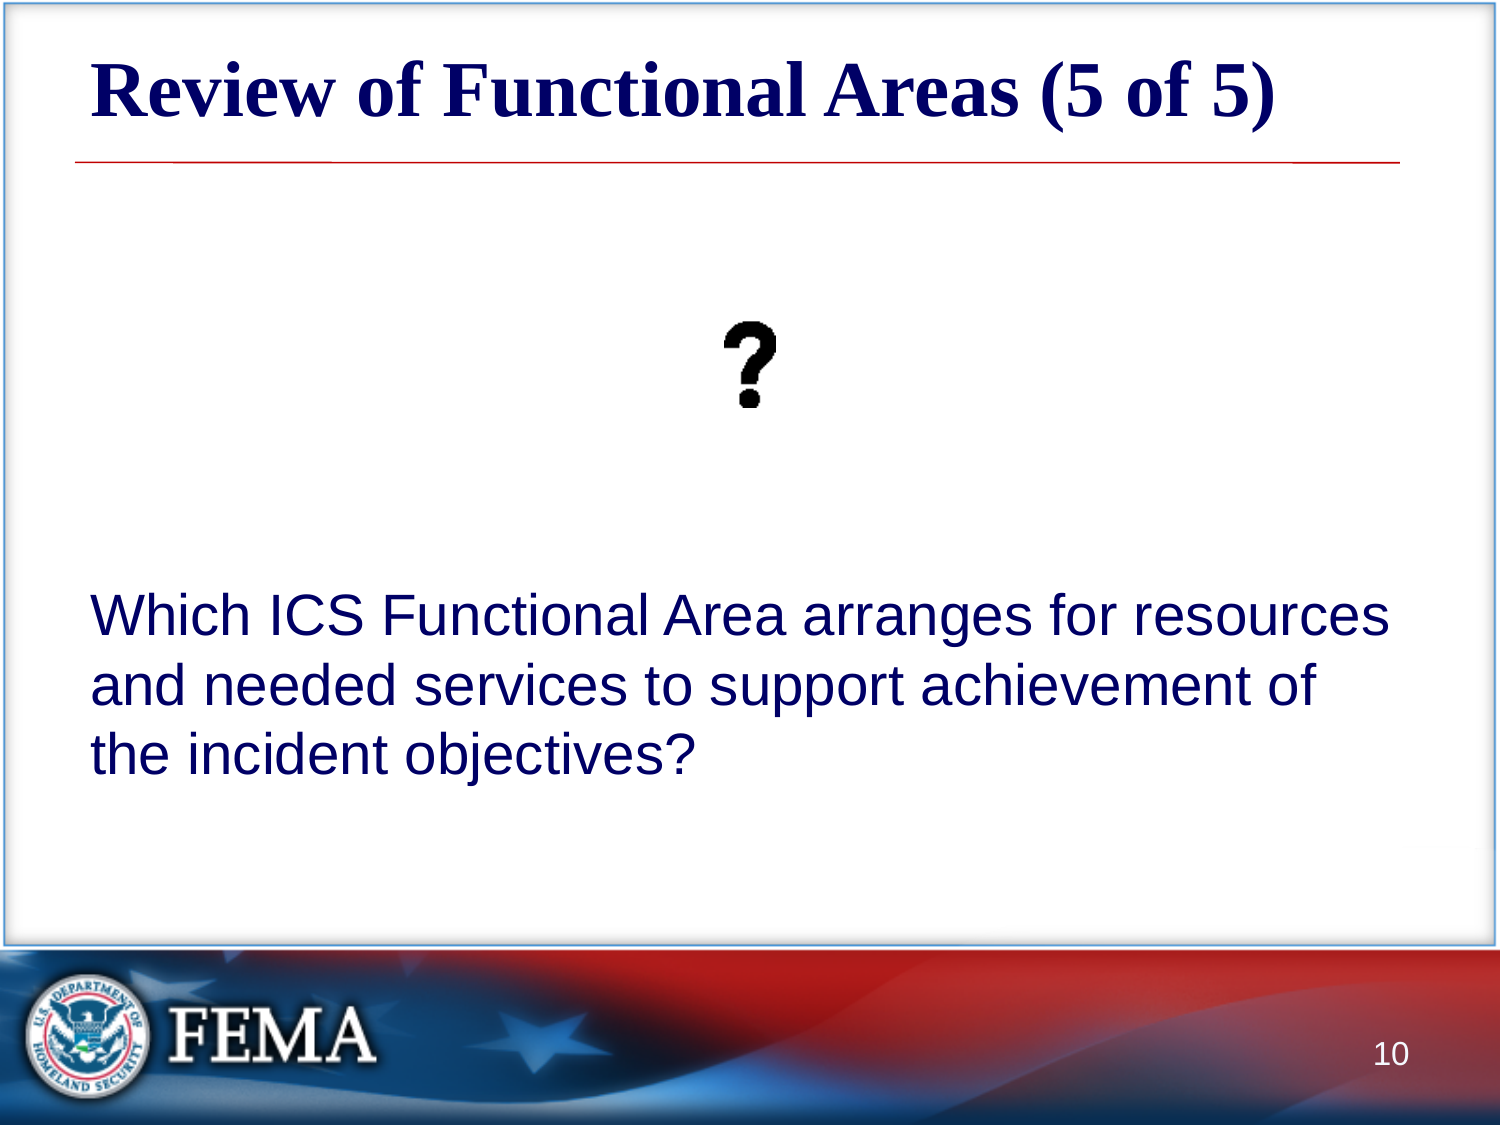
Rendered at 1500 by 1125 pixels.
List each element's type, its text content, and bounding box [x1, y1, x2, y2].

picture [0, 0, 1500, 1125]
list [723, 319, 776, 408]
list Which ICS Functional Area arranges for resources and needed services to support achievement of the incident objectives? [75, 569, 1425, 927]
slide_number 10 [1074, 1024, 1425, 1103]
title Review of Functional Areas (5 of 5) [75, 32, 1425, 138]
